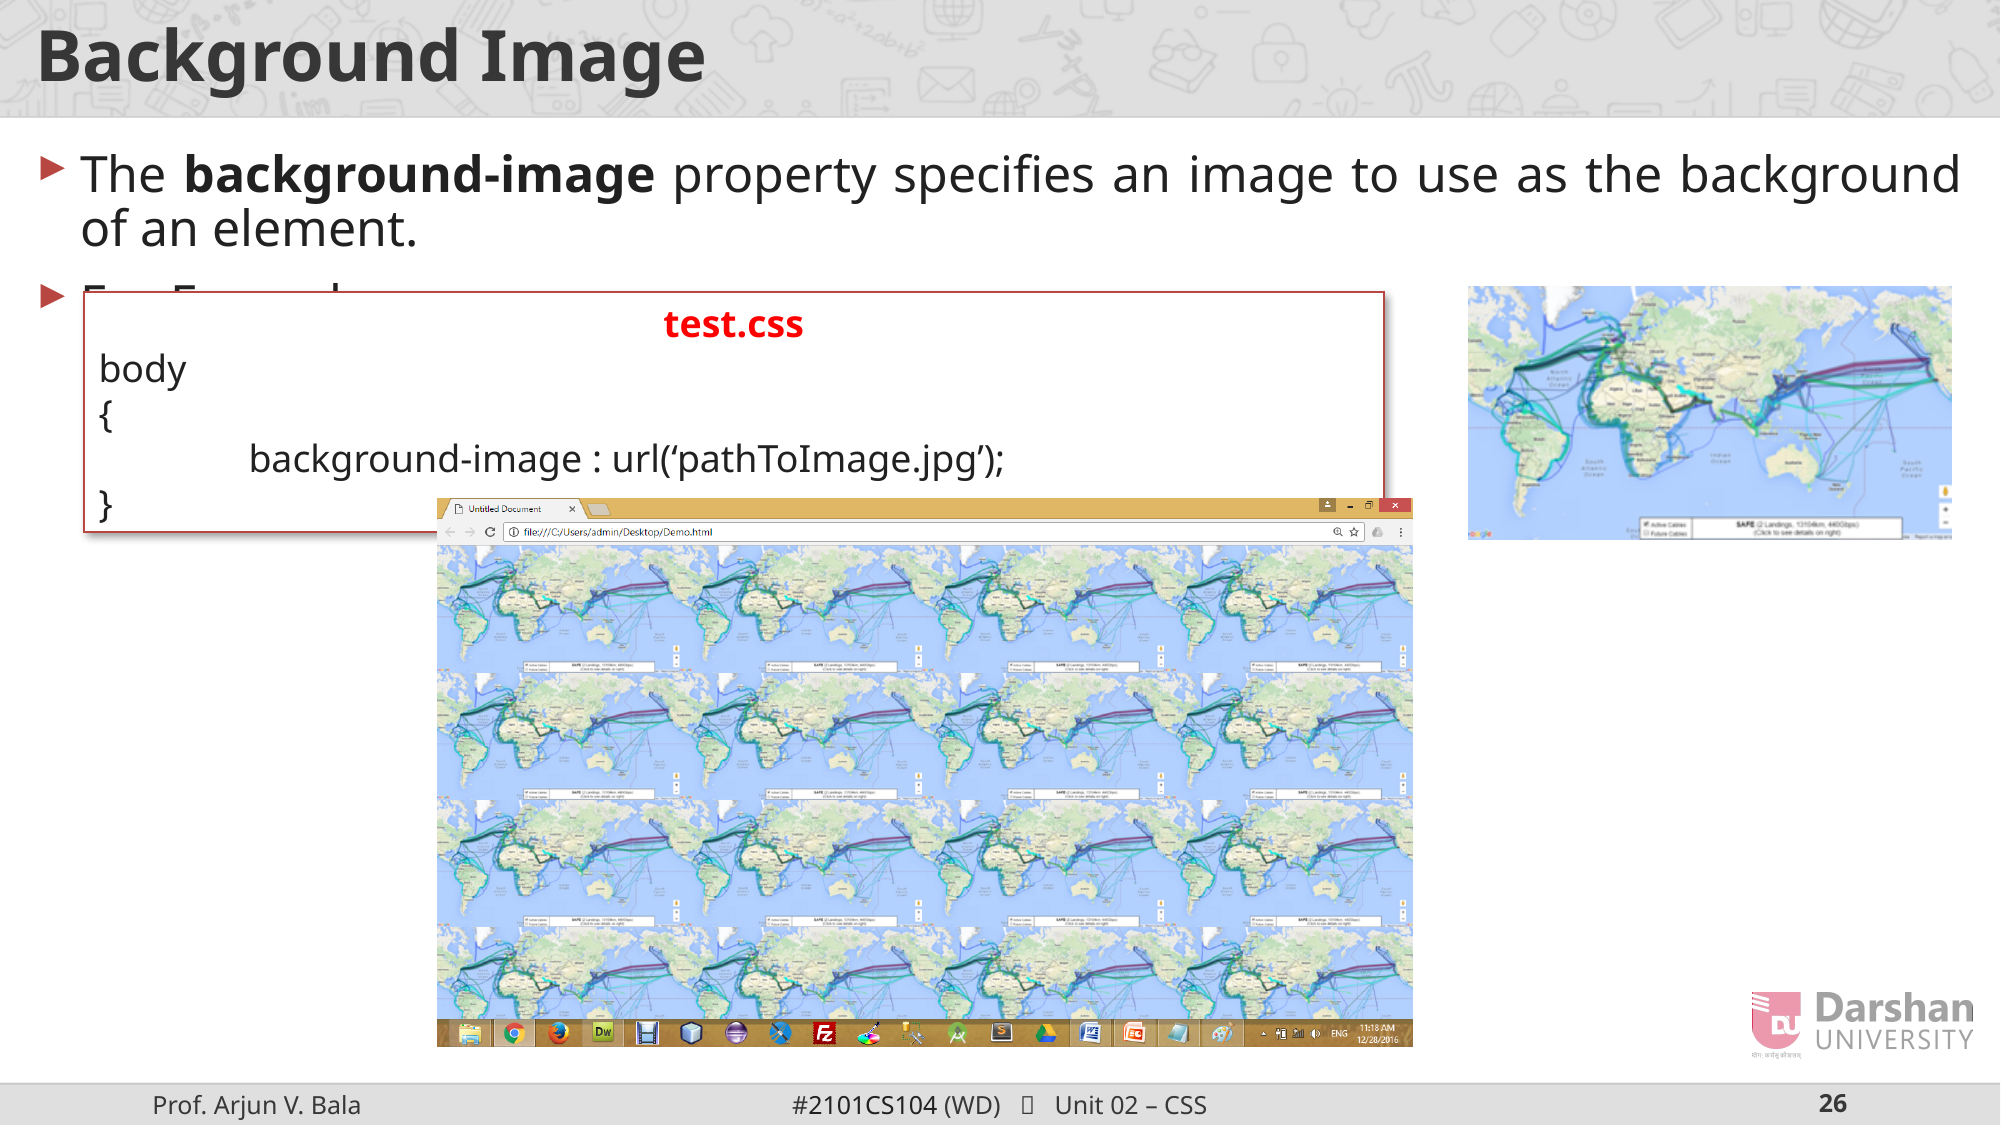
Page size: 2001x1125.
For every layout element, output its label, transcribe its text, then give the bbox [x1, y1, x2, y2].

text_box test.css body { background-image : url(‘pathToImage.jpg’); } [83, 291, 1385, 533]
list The background-image property specifies an image to use as the background of an element. For Example, [21, 141, 1979, 1059]
picture [437, 498, 1413, 1047]
title Background Image [0, 0, 2000, 117]
picture [1468, 286, 1952, 540]
